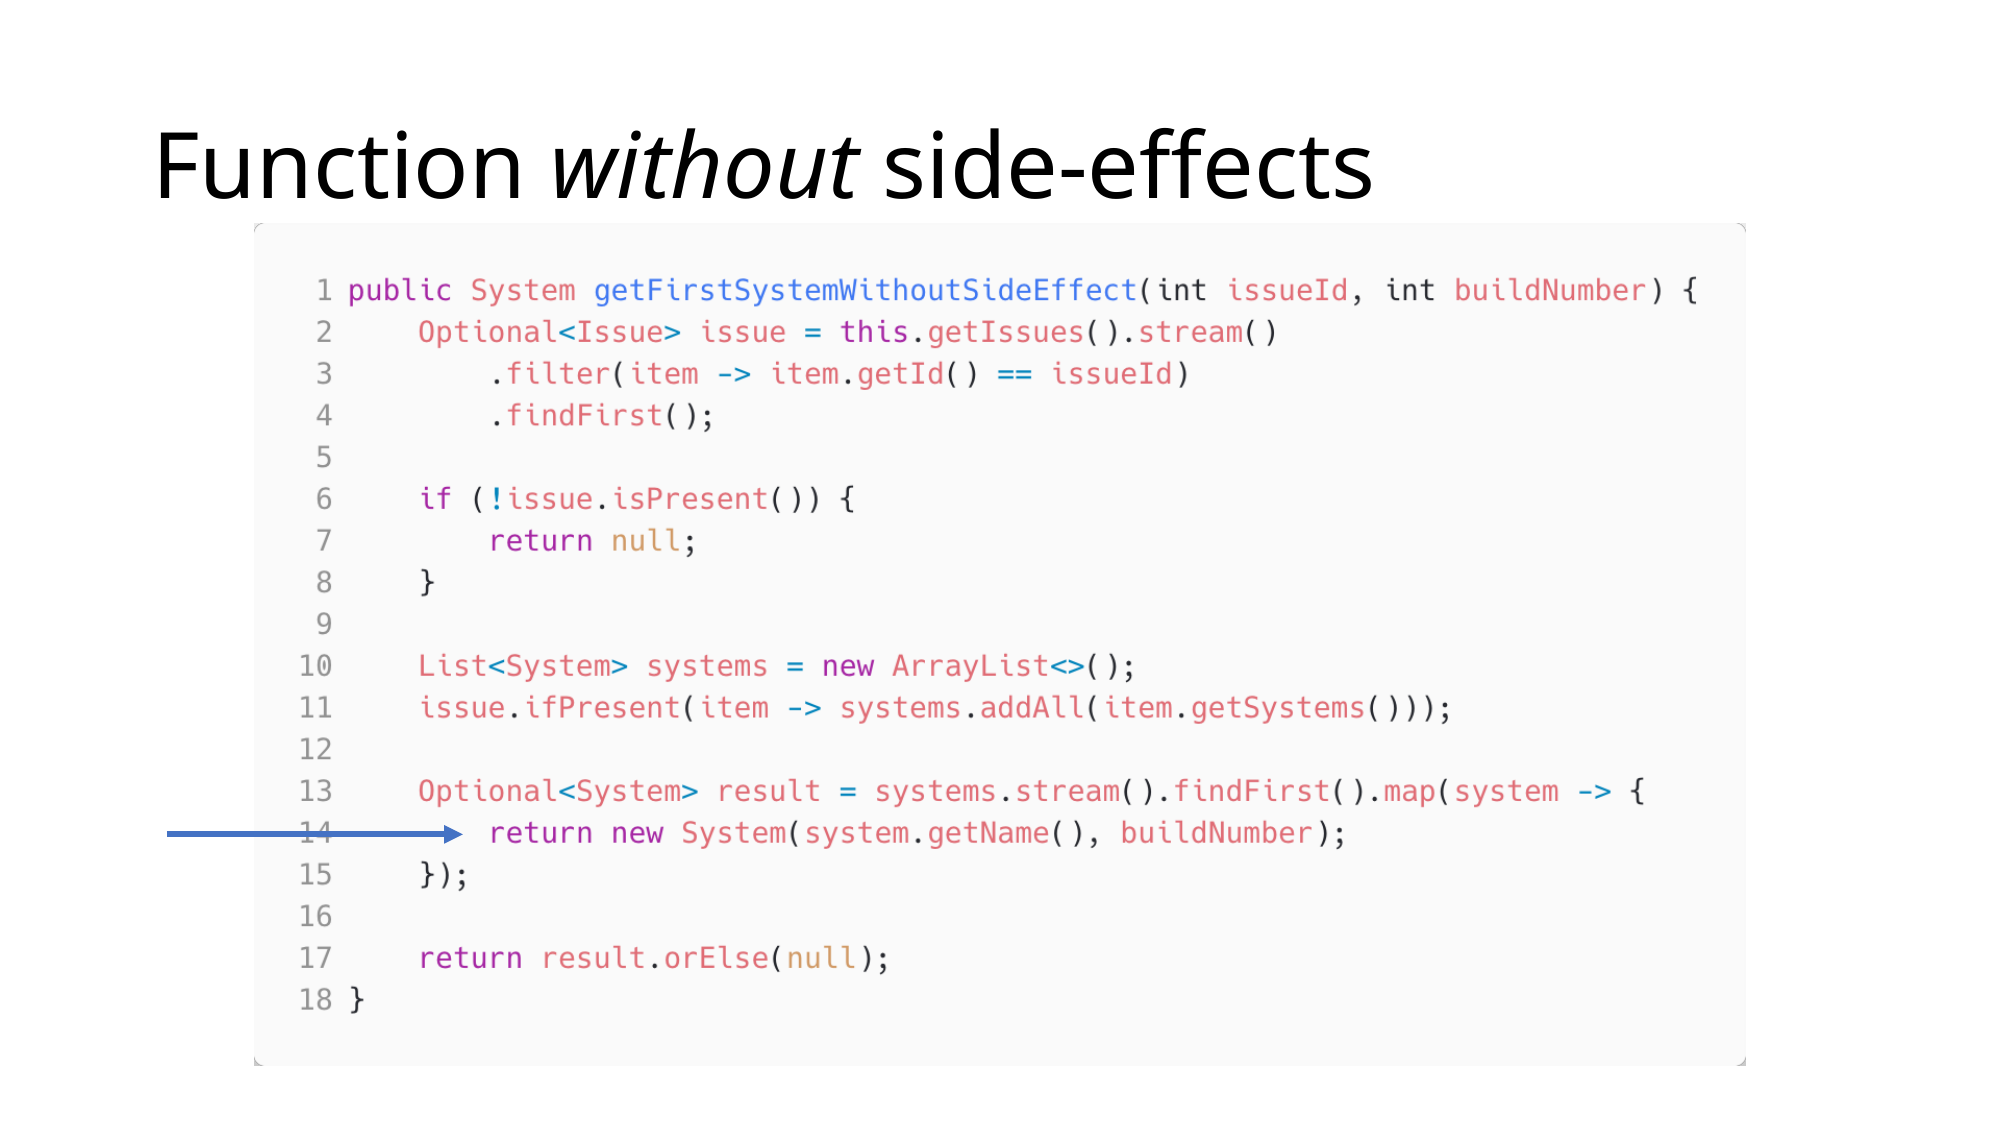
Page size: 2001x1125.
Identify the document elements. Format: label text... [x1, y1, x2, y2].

picture [254, 223, 1746, 1066]
title Function without side-effects [137, 59, 1863, 278]
